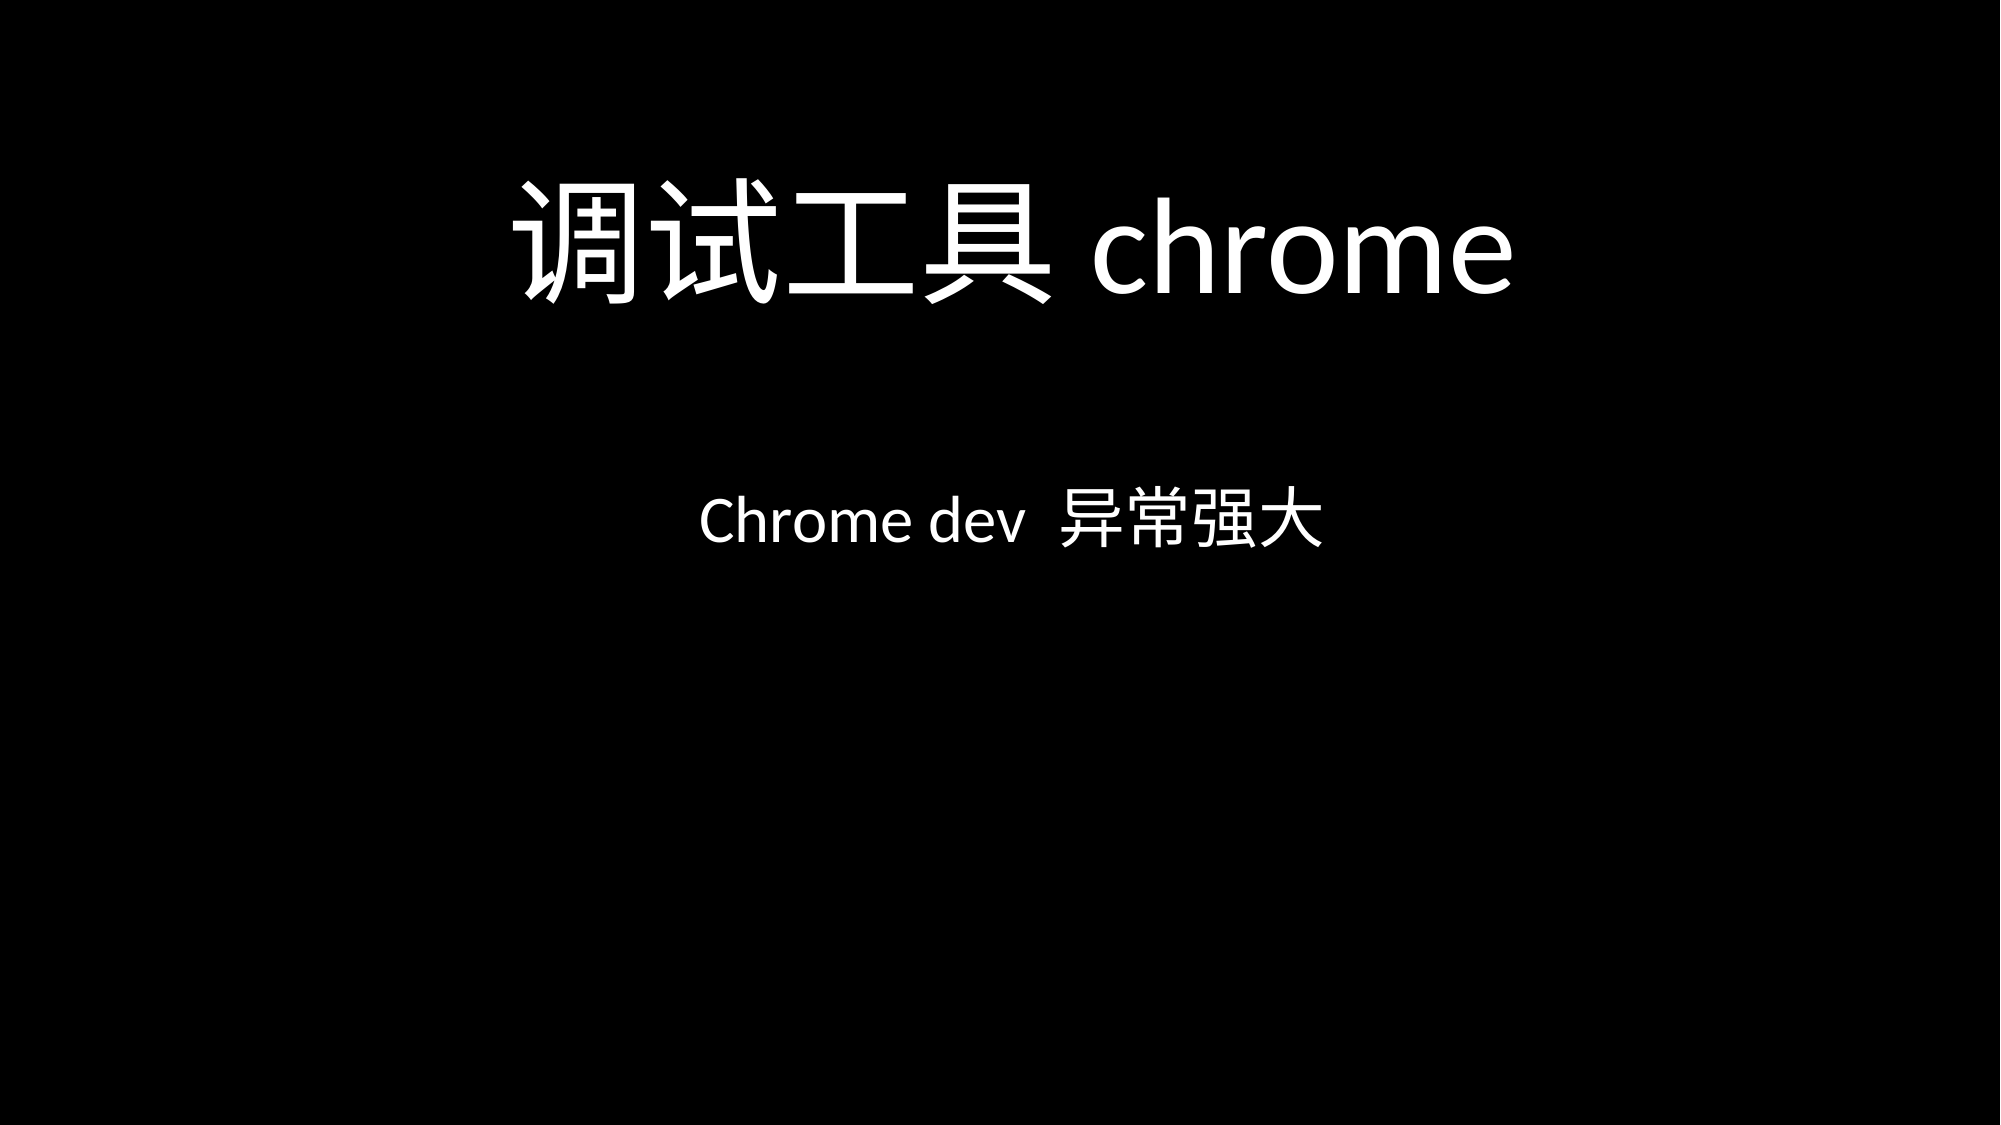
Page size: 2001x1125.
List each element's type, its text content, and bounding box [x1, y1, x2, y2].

text_box Chrome dev 异常强大 [684, 468, 1341, 563]
text_box 调试工具chrome [492, 148, 1533, 328]
